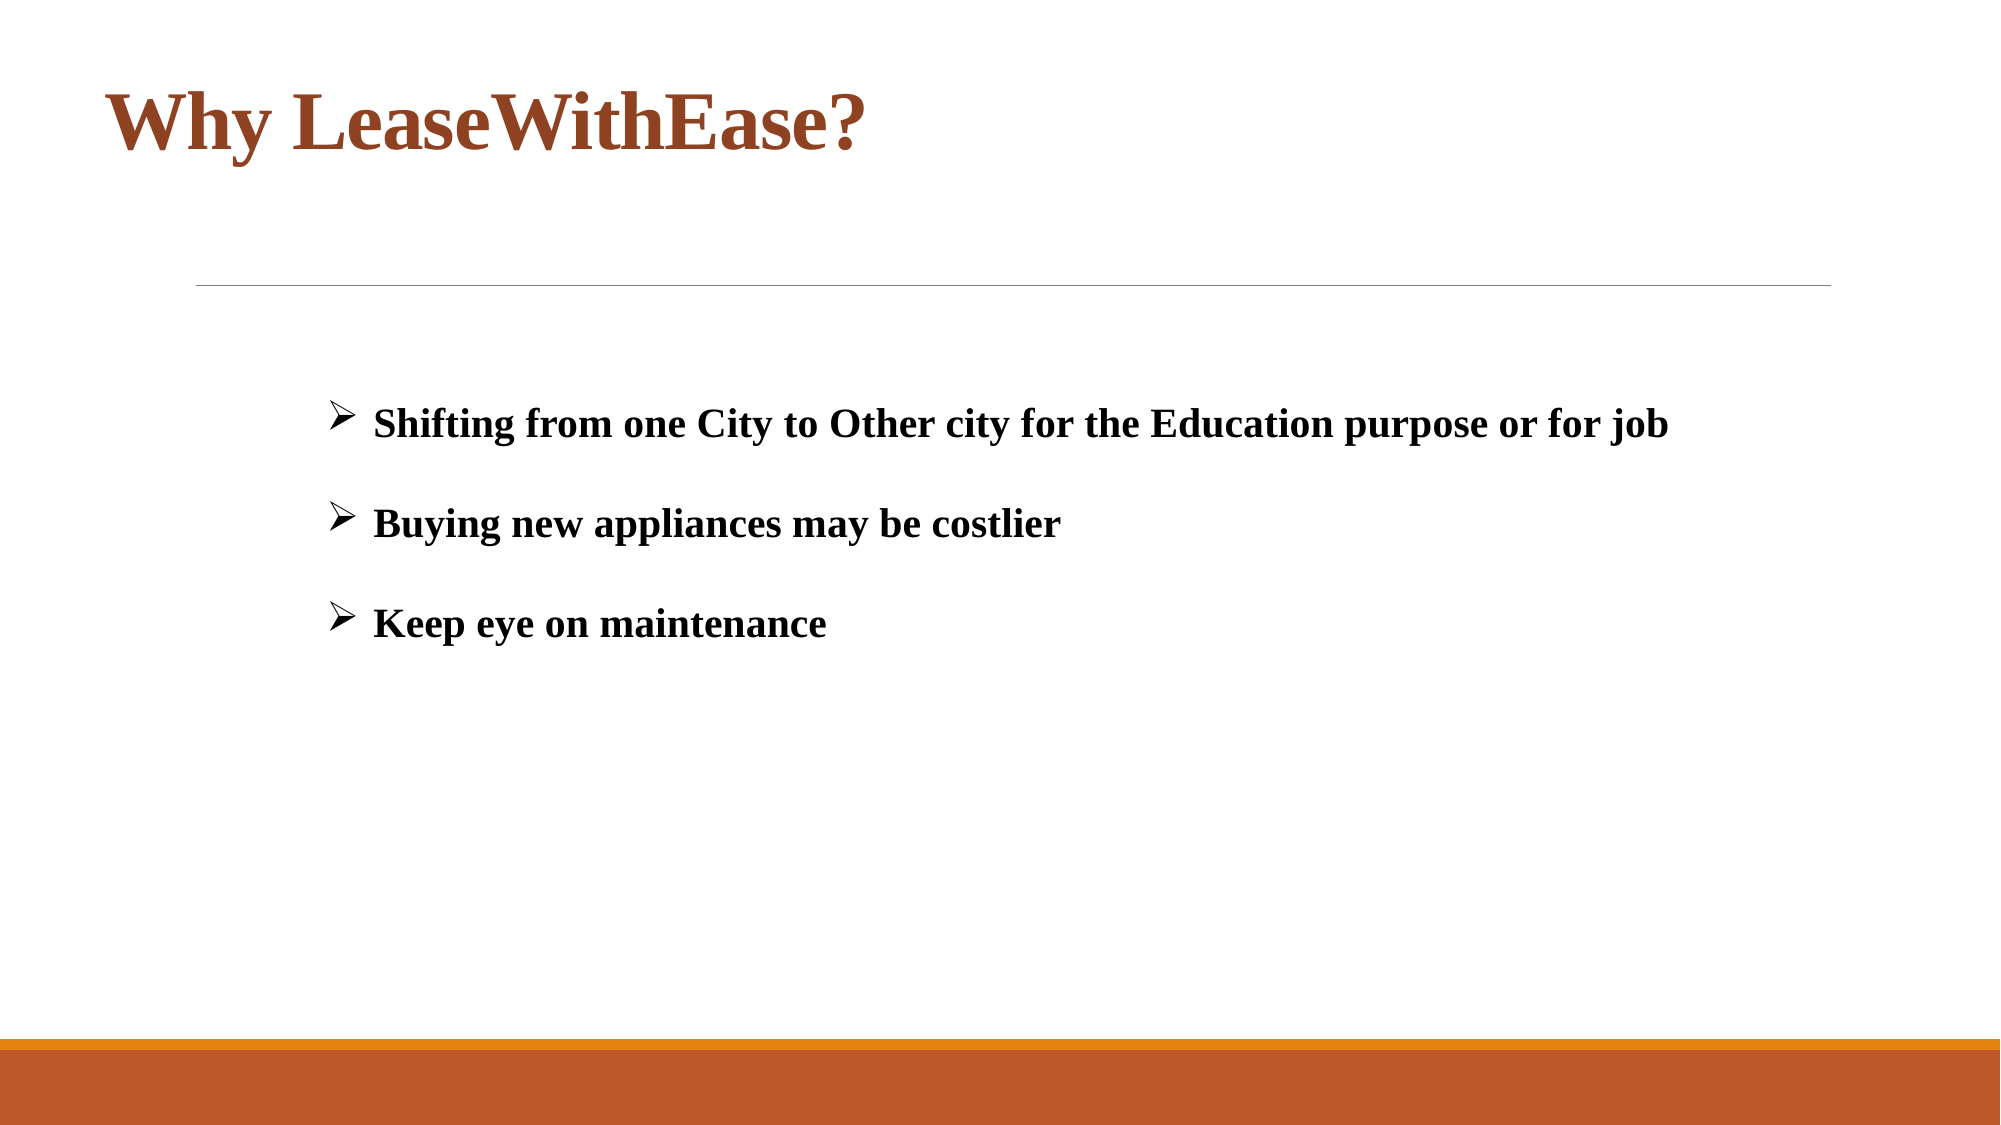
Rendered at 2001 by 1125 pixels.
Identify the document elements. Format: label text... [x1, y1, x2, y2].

title Why LeaseWithEase? [68, 26, 1719, 295]
text_box Shifting from one City to Other city for the Education purpose or for job Buying new appliances may be costlier Keep eye on maintenance [311, 388, 1686, 699]
